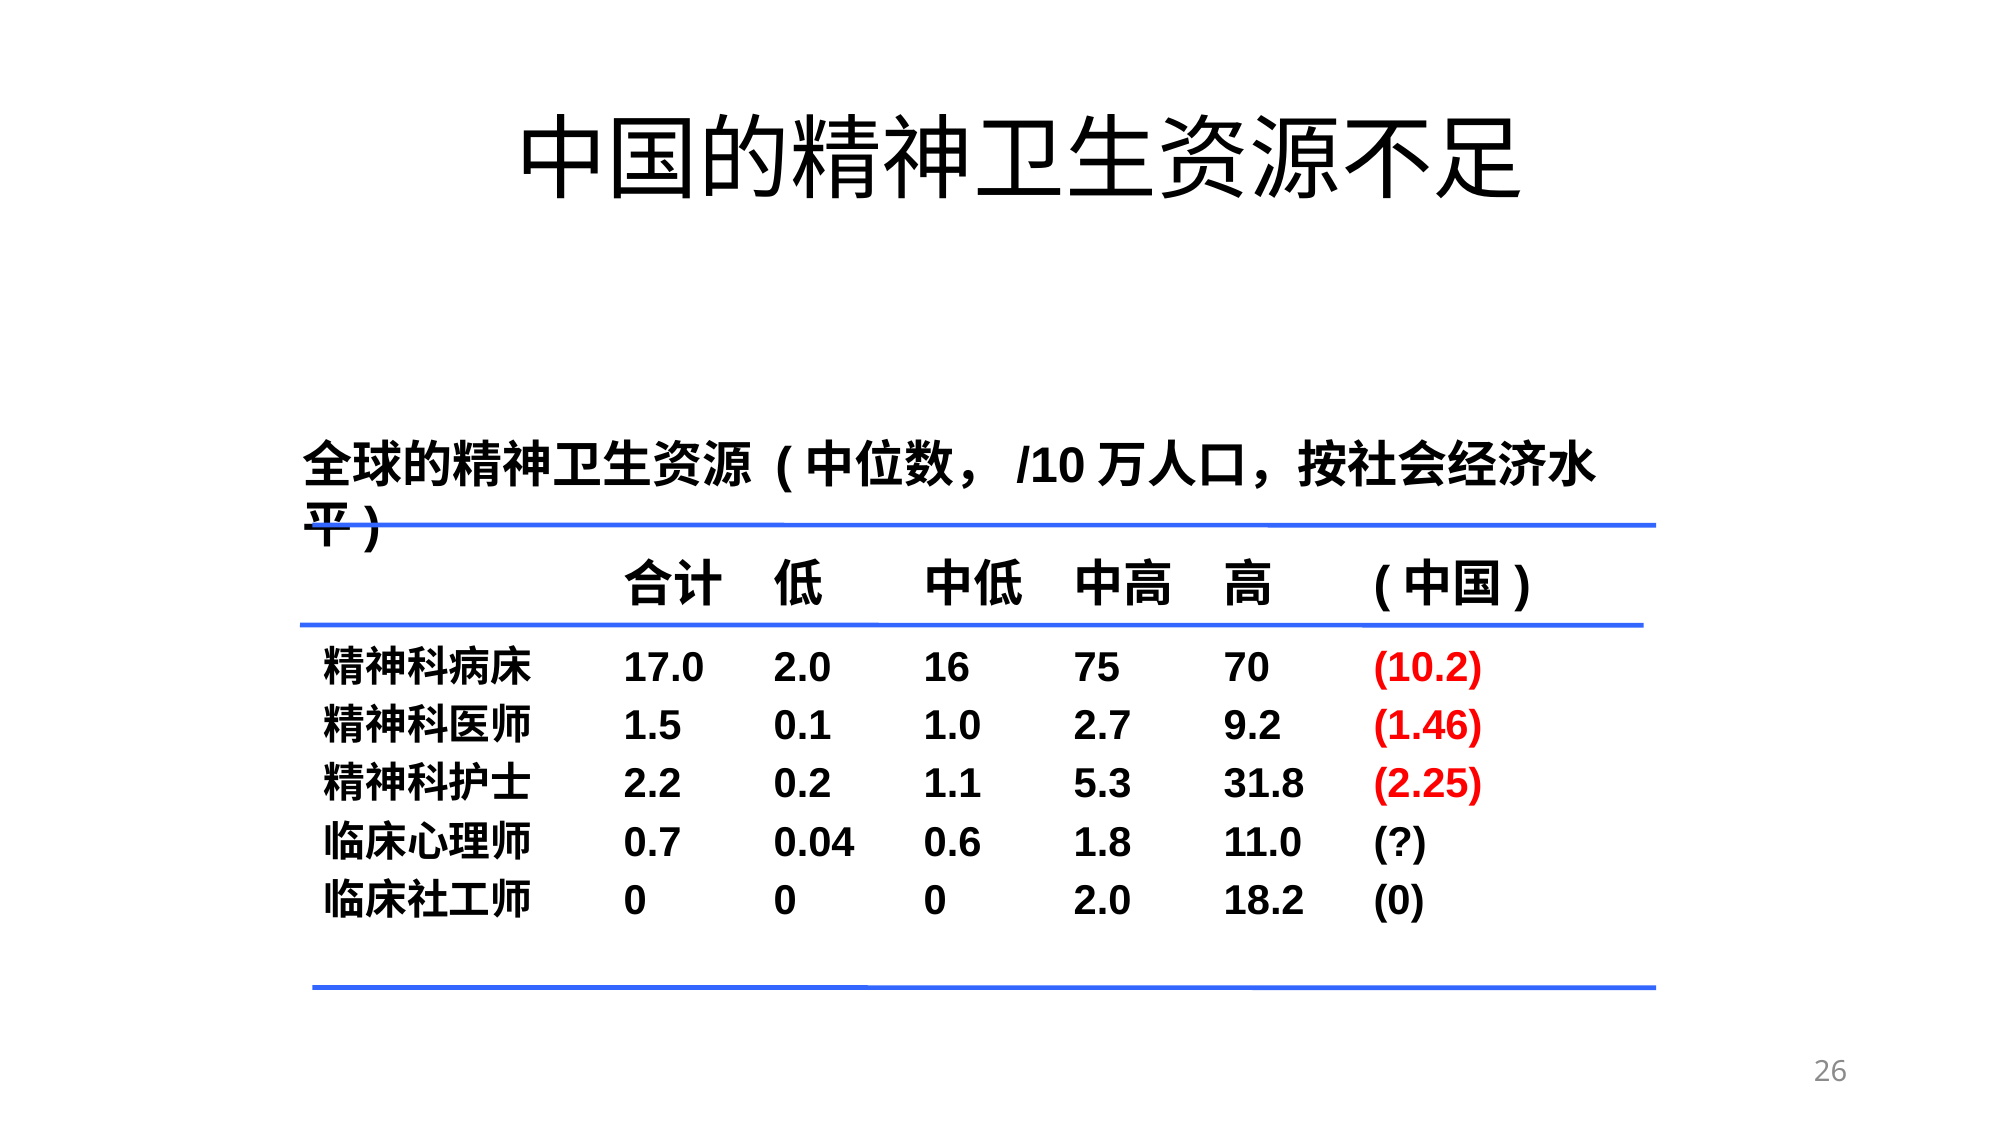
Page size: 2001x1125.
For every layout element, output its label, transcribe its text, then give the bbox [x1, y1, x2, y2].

title 中国的精神卫生资源不足 [500, 67, 1640, 256]
slide_number 26 [1412, 1042, 1863, 1103]
text_box 全球的精神卫生资源 (中位数，/10万人口，按社会经济水平) [287, 424, 1680, 560]
text_box 精神科病床 17.0 2.0 16 75 70 (10.2) 精神科医师 1.5 0.1 1.0 2.7 9.2 (1.46) 精神科护士 2.2 0.2 1.1 5.3 31.8 (2.25) 临床心理师 0.7 0.04 0.6 1.8 11.0 (?) 临床社工师 0 0 0 2.0 18.2 (0) [308, 587, 1651, 975]
text_box 合计 低 中低 中高 高 (中国) [308, 562, 1651, 587]
